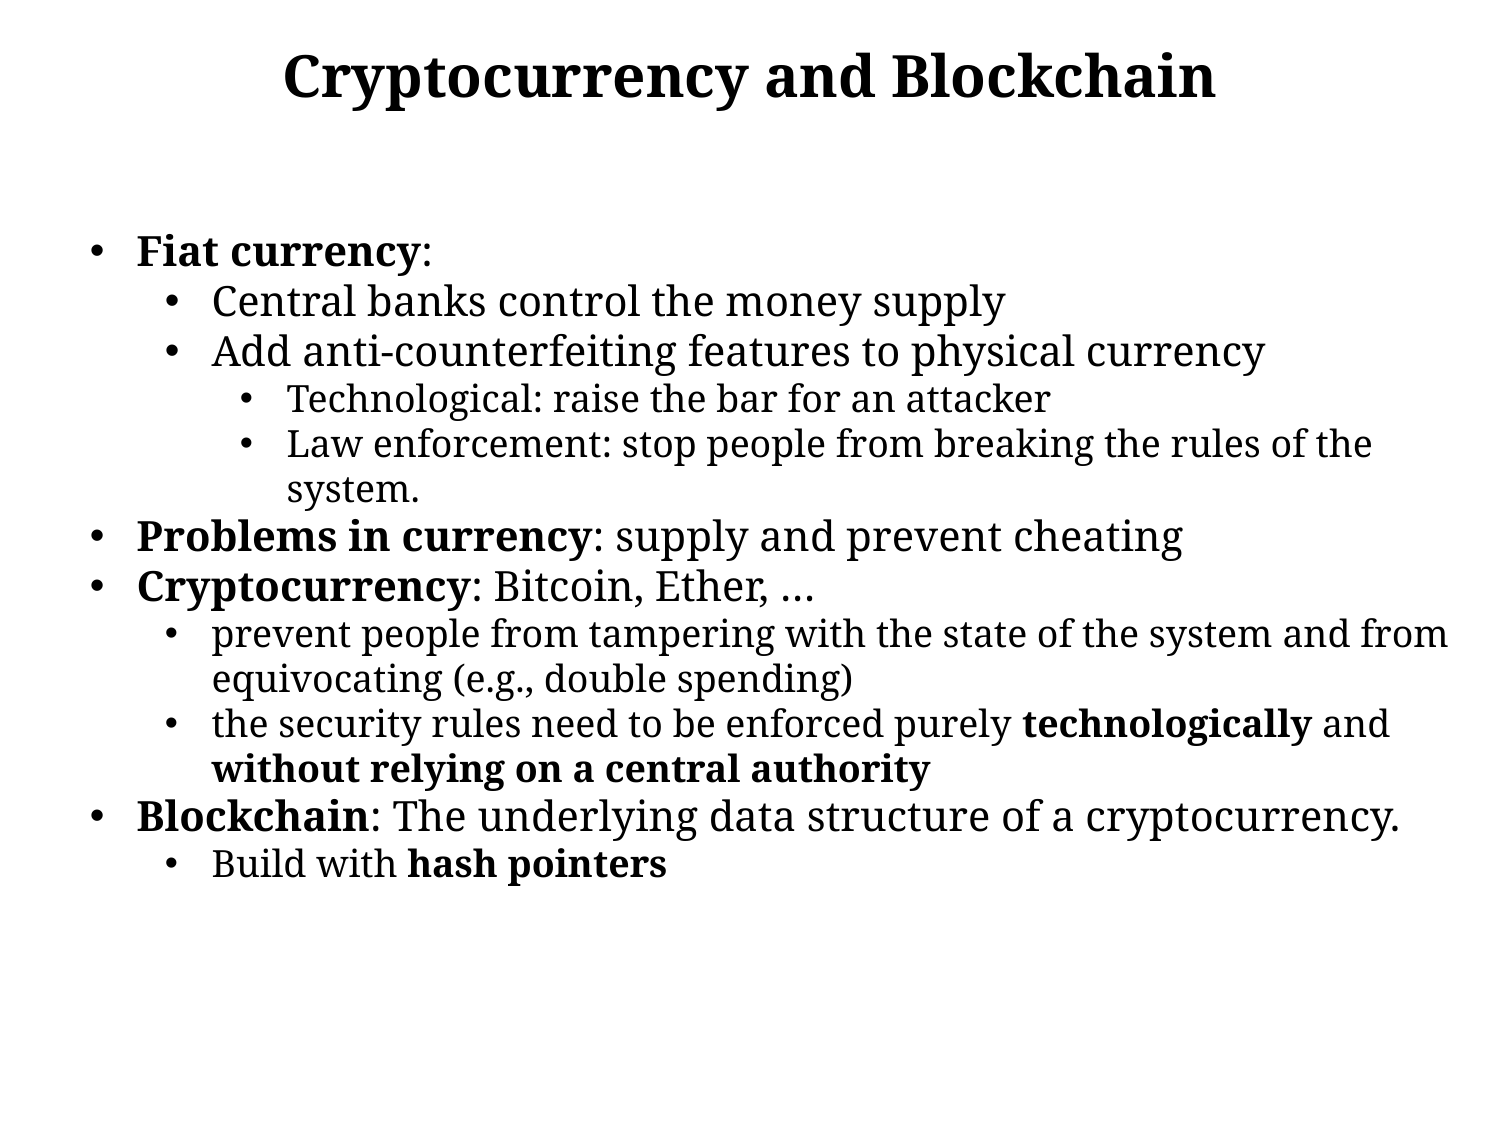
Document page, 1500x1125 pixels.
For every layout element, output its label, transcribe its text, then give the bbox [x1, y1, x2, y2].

text_box Cryptocurrency and Blockchain [0, 32, 1500, 117]
text_box Fiat currency: Central banks control the money supply Add anti-counterfeiting features to physical currency Technological: raise the bar for an attacker Law enforcement: stop people from breaking the rules of the system. Problems in currency: supply and prevent cheating Cryptocurrency: Bitcoin, Ether, … prevent people from tampering with the state of the system and from equivocating (e.g., double spending) the security rules need to be enforced purely technologically and without relying on a central authority Blockchain: The underlying data structure of a cryptocurrency. Build with hash pointers [0, 217, 1500, 893]
